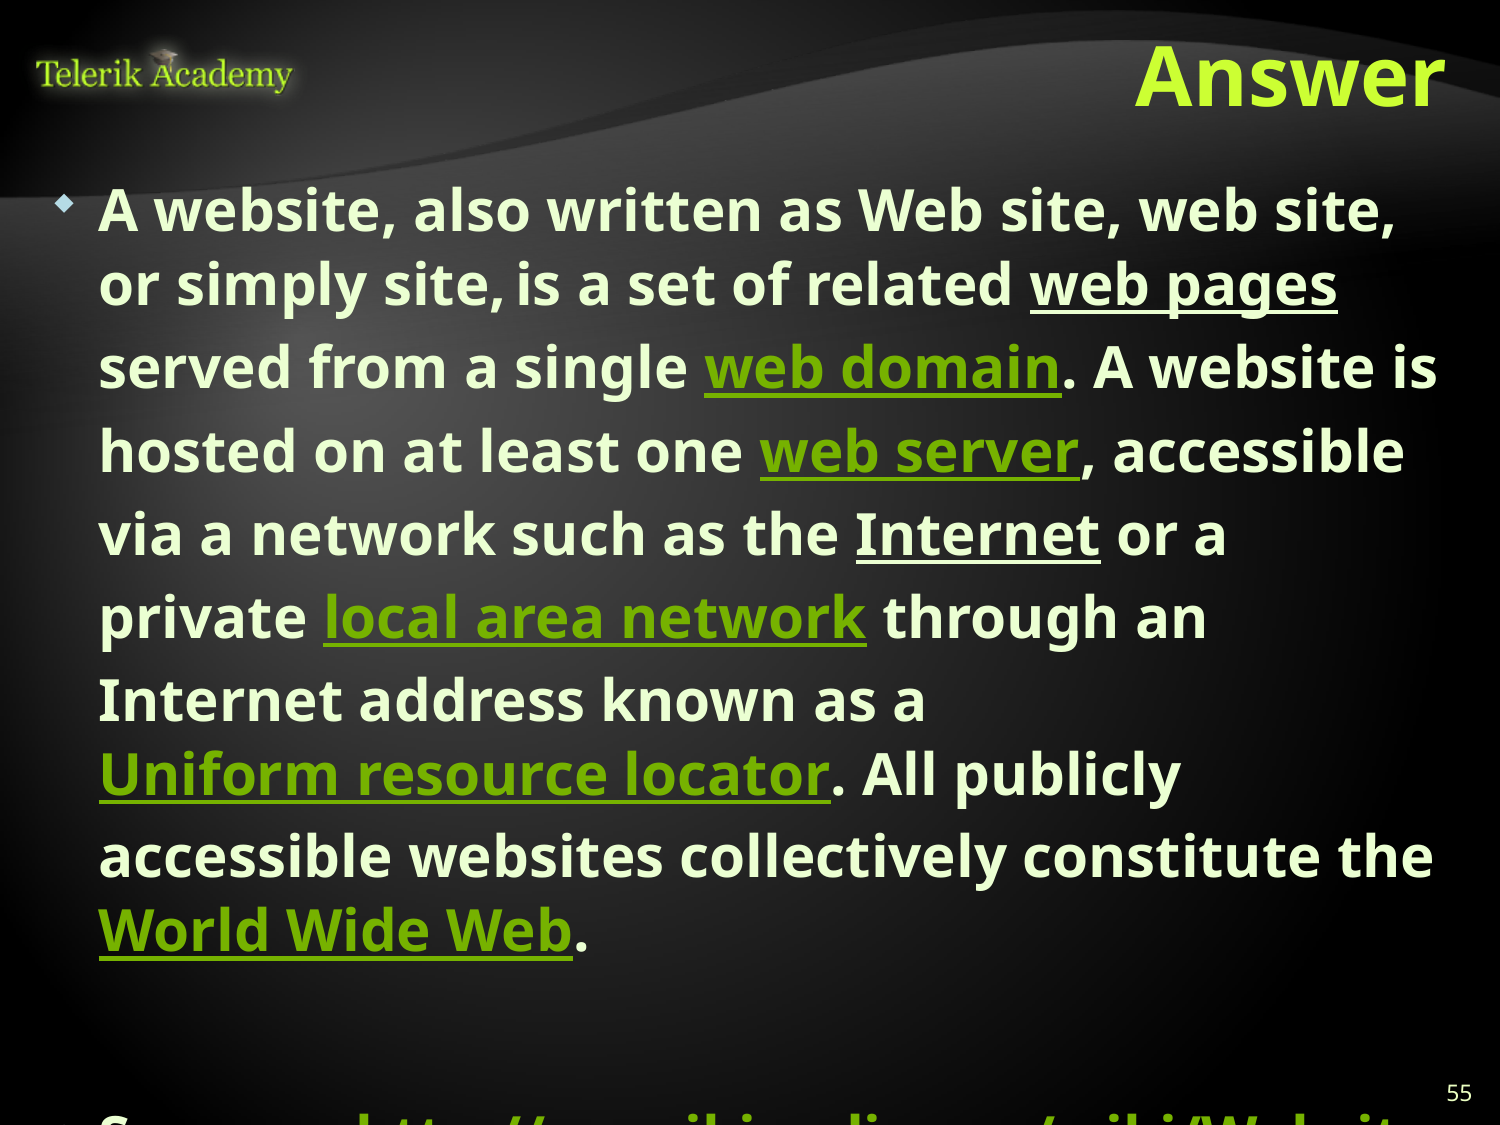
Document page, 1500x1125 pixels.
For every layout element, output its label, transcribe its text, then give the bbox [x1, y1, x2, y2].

title Answer [300, 12, 1463, 150]
list A website, also written as Web site, web site, or simply site, is a set of related web pages served from a single web domain. A website is hosted on at least one web server, accessible via a network such as the Internet or a private local area network through an Internet address known as a Uniform resource locator. All publicly accessible websites collectively constitute the World Wide Web. Sources: http://en.wikipedia.org/wiki/Website [37, 162, 1463, 1088]
slide_number 55 [1412, 1074, 1488, 1113]
picture [0, 0, 1500, 1125]
